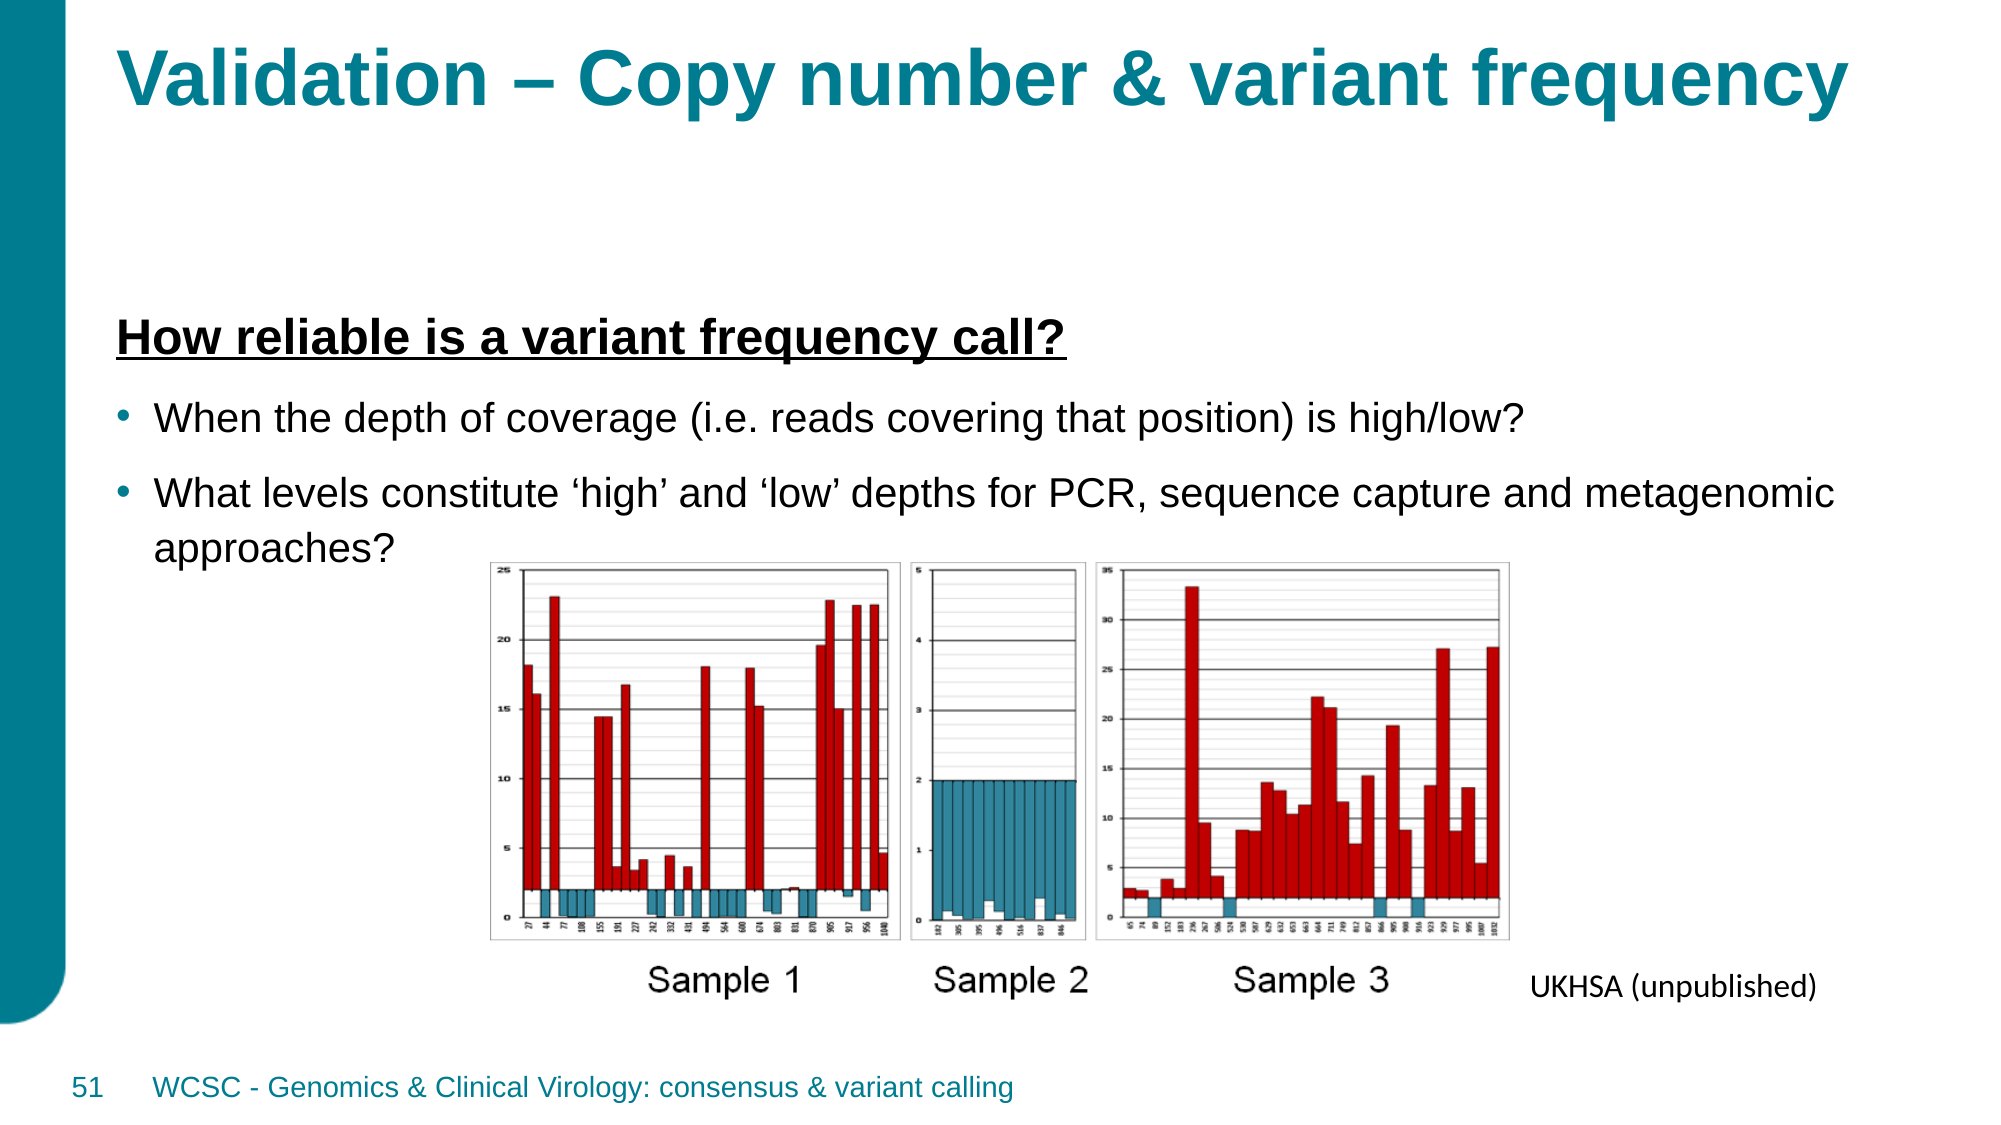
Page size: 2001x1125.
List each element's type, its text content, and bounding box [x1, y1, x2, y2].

picture [490, 562, 1510, 1024]
footer WCSC - Genomics & Clinical Virology: consensus & variant calling [137, 1056, 1780, 1116]
list How reliable is a variant frequency call? When the depth of coverage (i.e. reads covering that position) is high/low? What levels constitute ‘high’ and ‘low’ depths for PCR, sequence capture and metagenomic approaches? [101, 291, 1926, 1005]
text_box UKHSA (unpublished) [1510, 956, 1833, 1012]
slide_number 51 [21, 1056, 120, 1117]
title Validation – Copy number & variant frequency [101, 29, 1926, 189]
